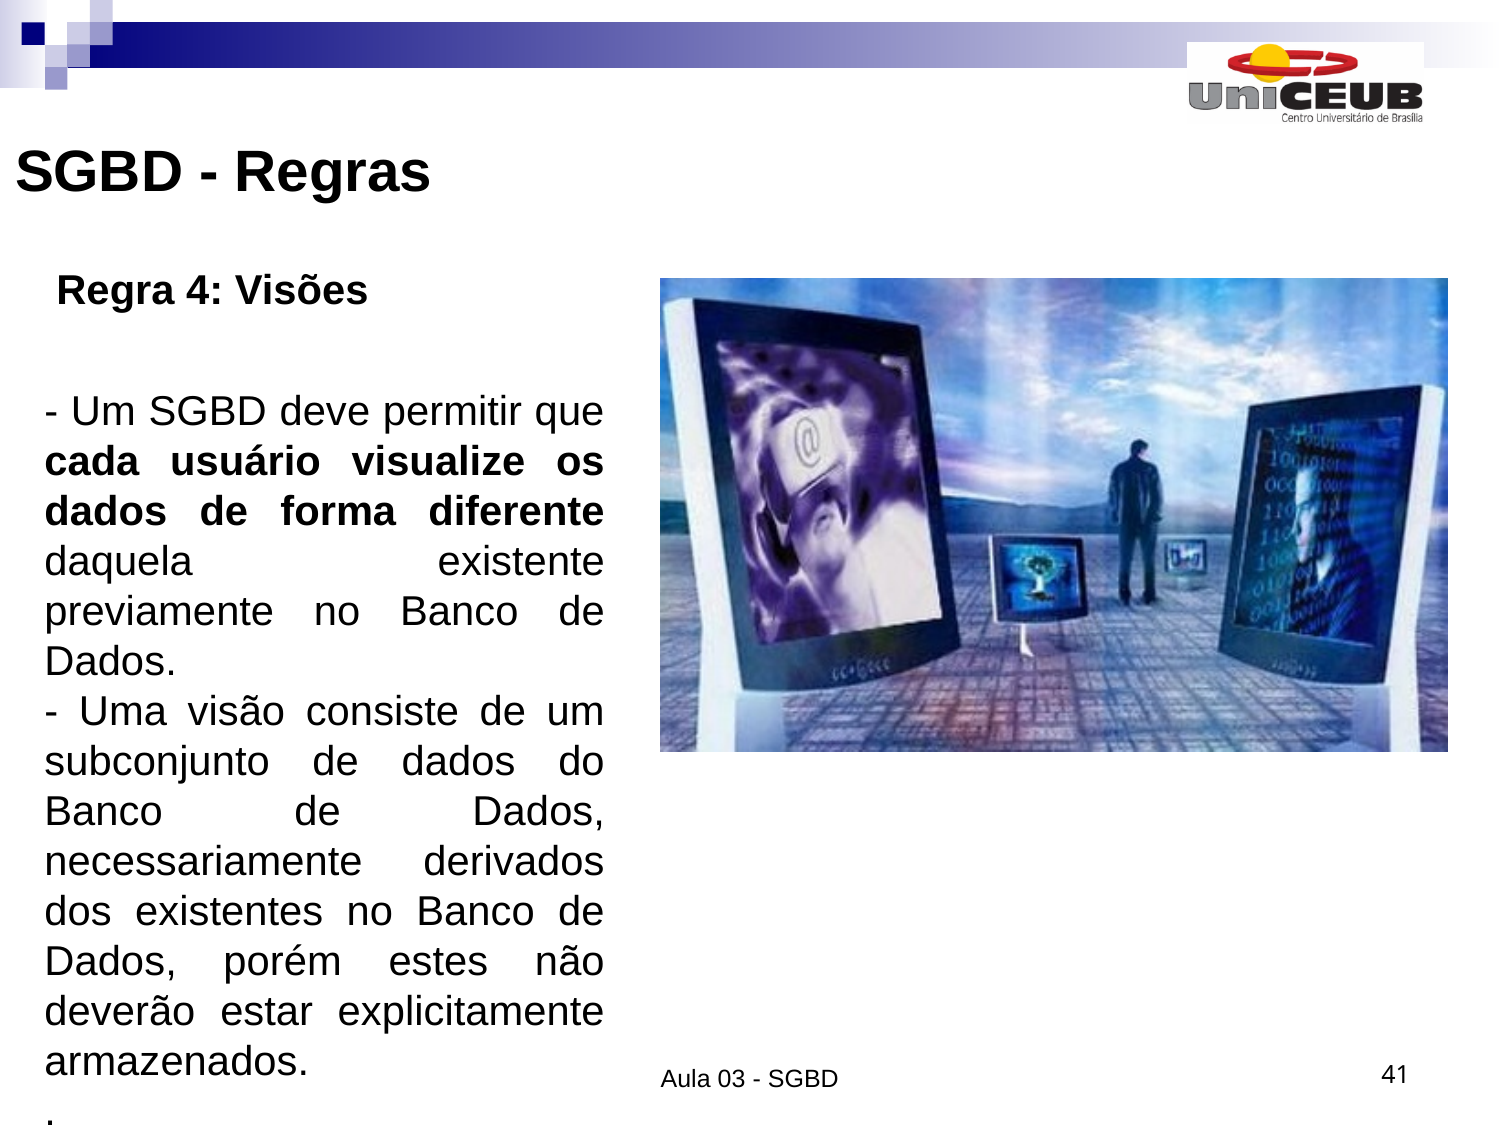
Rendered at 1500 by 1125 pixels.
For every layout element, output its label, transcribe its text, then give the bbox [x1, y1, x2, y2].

footer Aula 03 - SGBD [512, 1025, 988, 1100]
text_box Regra 4: Visões [41, 255, 821, 338]
title SGBD - Regras [0, 137, 1500, 199]
text_box - Um SGBD deve permitir que cada usuário visualize os dados de forma diferente daquela existente previamente no Banco de Dados. - Uma visão consiste de um subconjunto de dados do Banco de Dados, necessariamente derivados dos existentes no Banco de Dados, porém estes não deverão estar explicitamente armazenados. . [29, 326, 620, 409]
picture [1186, 42, 1424, 125]
slide_number ‹#› [1074, 1025, 1425, 1100]
picture [660, 278, 1448, 752]
